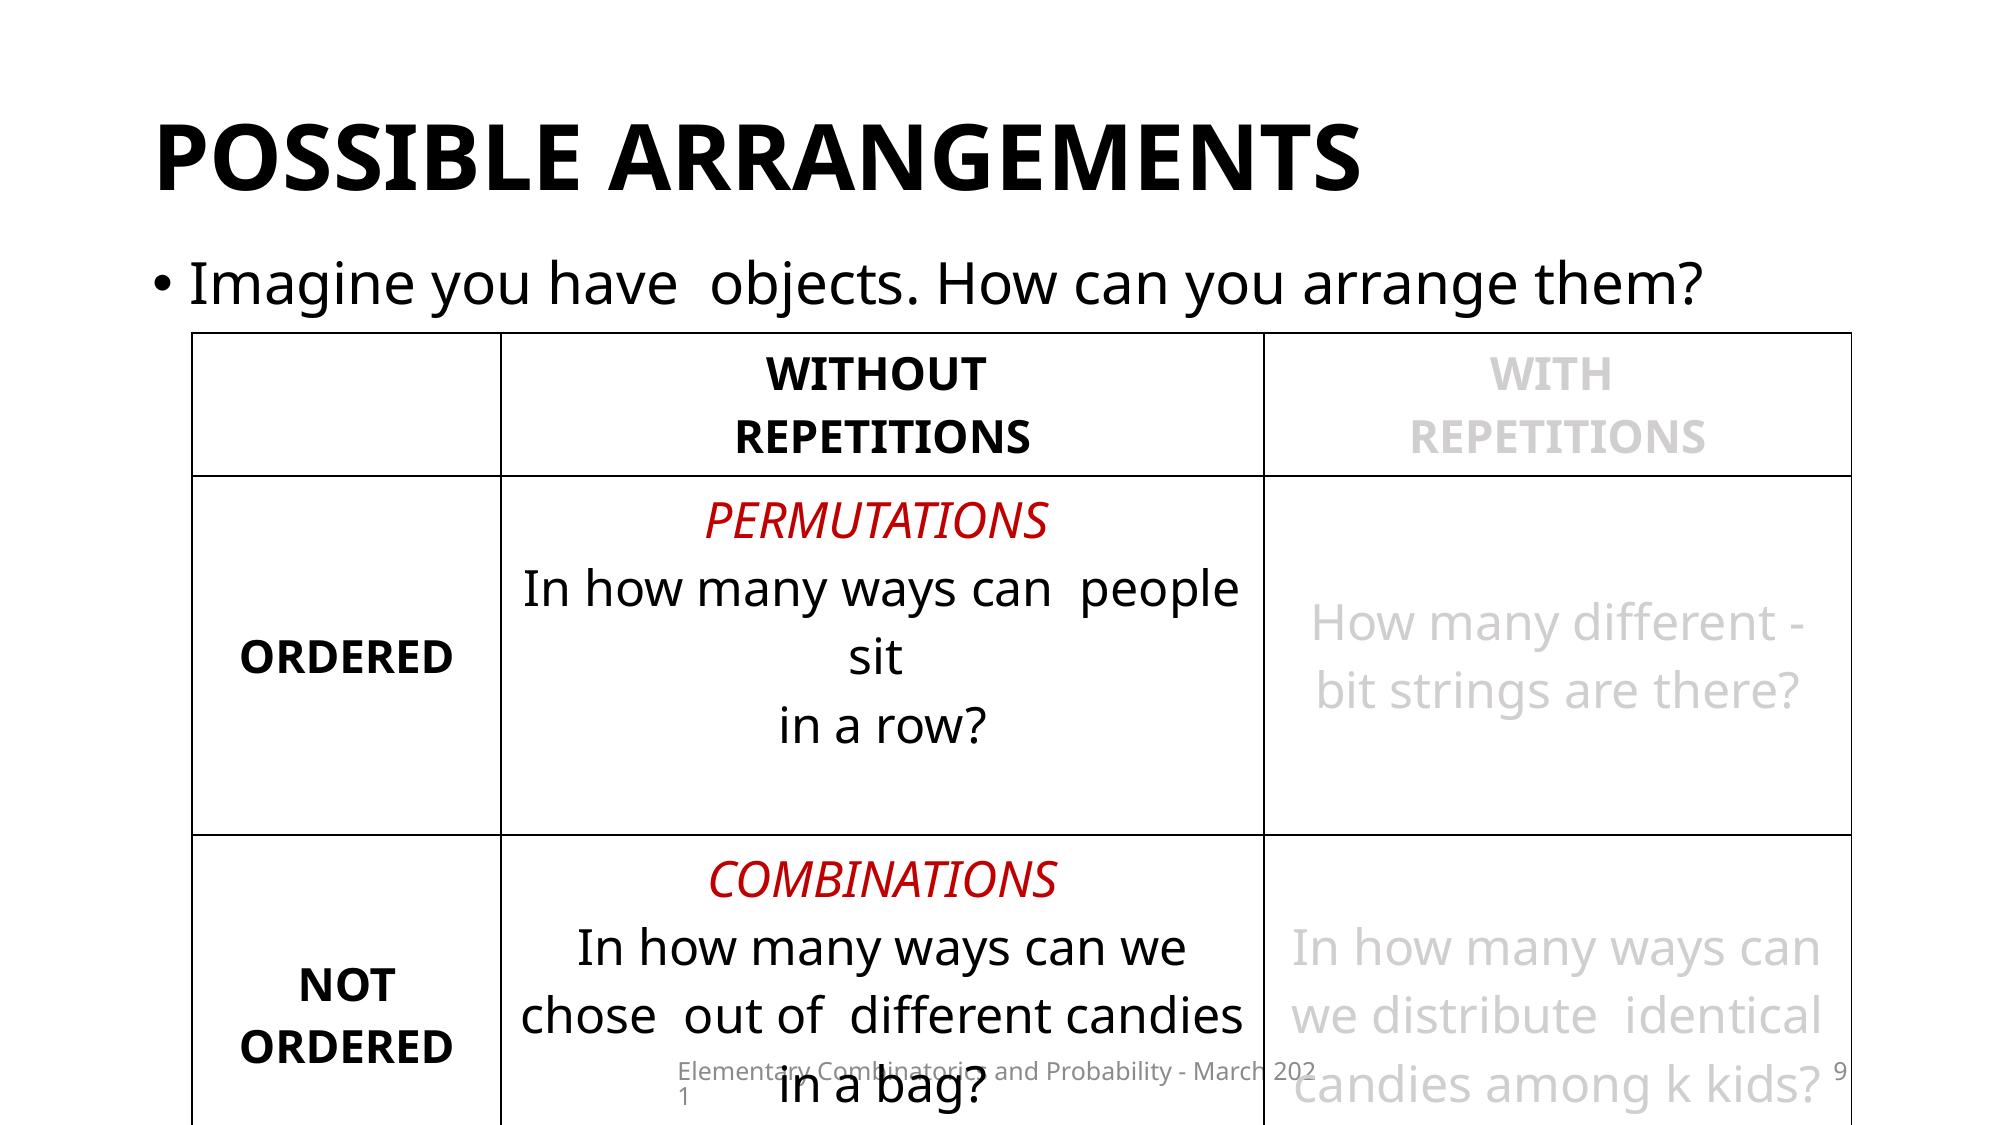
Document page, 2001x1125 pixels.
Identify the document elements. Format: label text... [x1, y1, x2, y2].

footer Elementary Combinatorics and Probability - March 2021 [662, 1042, 1263, 1103]
title Possible arrangements [137, 52, 1863, 270]
slide_number 9 [1852, 1042, 1863, 1103]
footer Elementary Combinatorics and Probability - March 2021 [1265, 1042, 1338, 1103]
slide_number 9 [1412, 1042, 1851, 1103]
